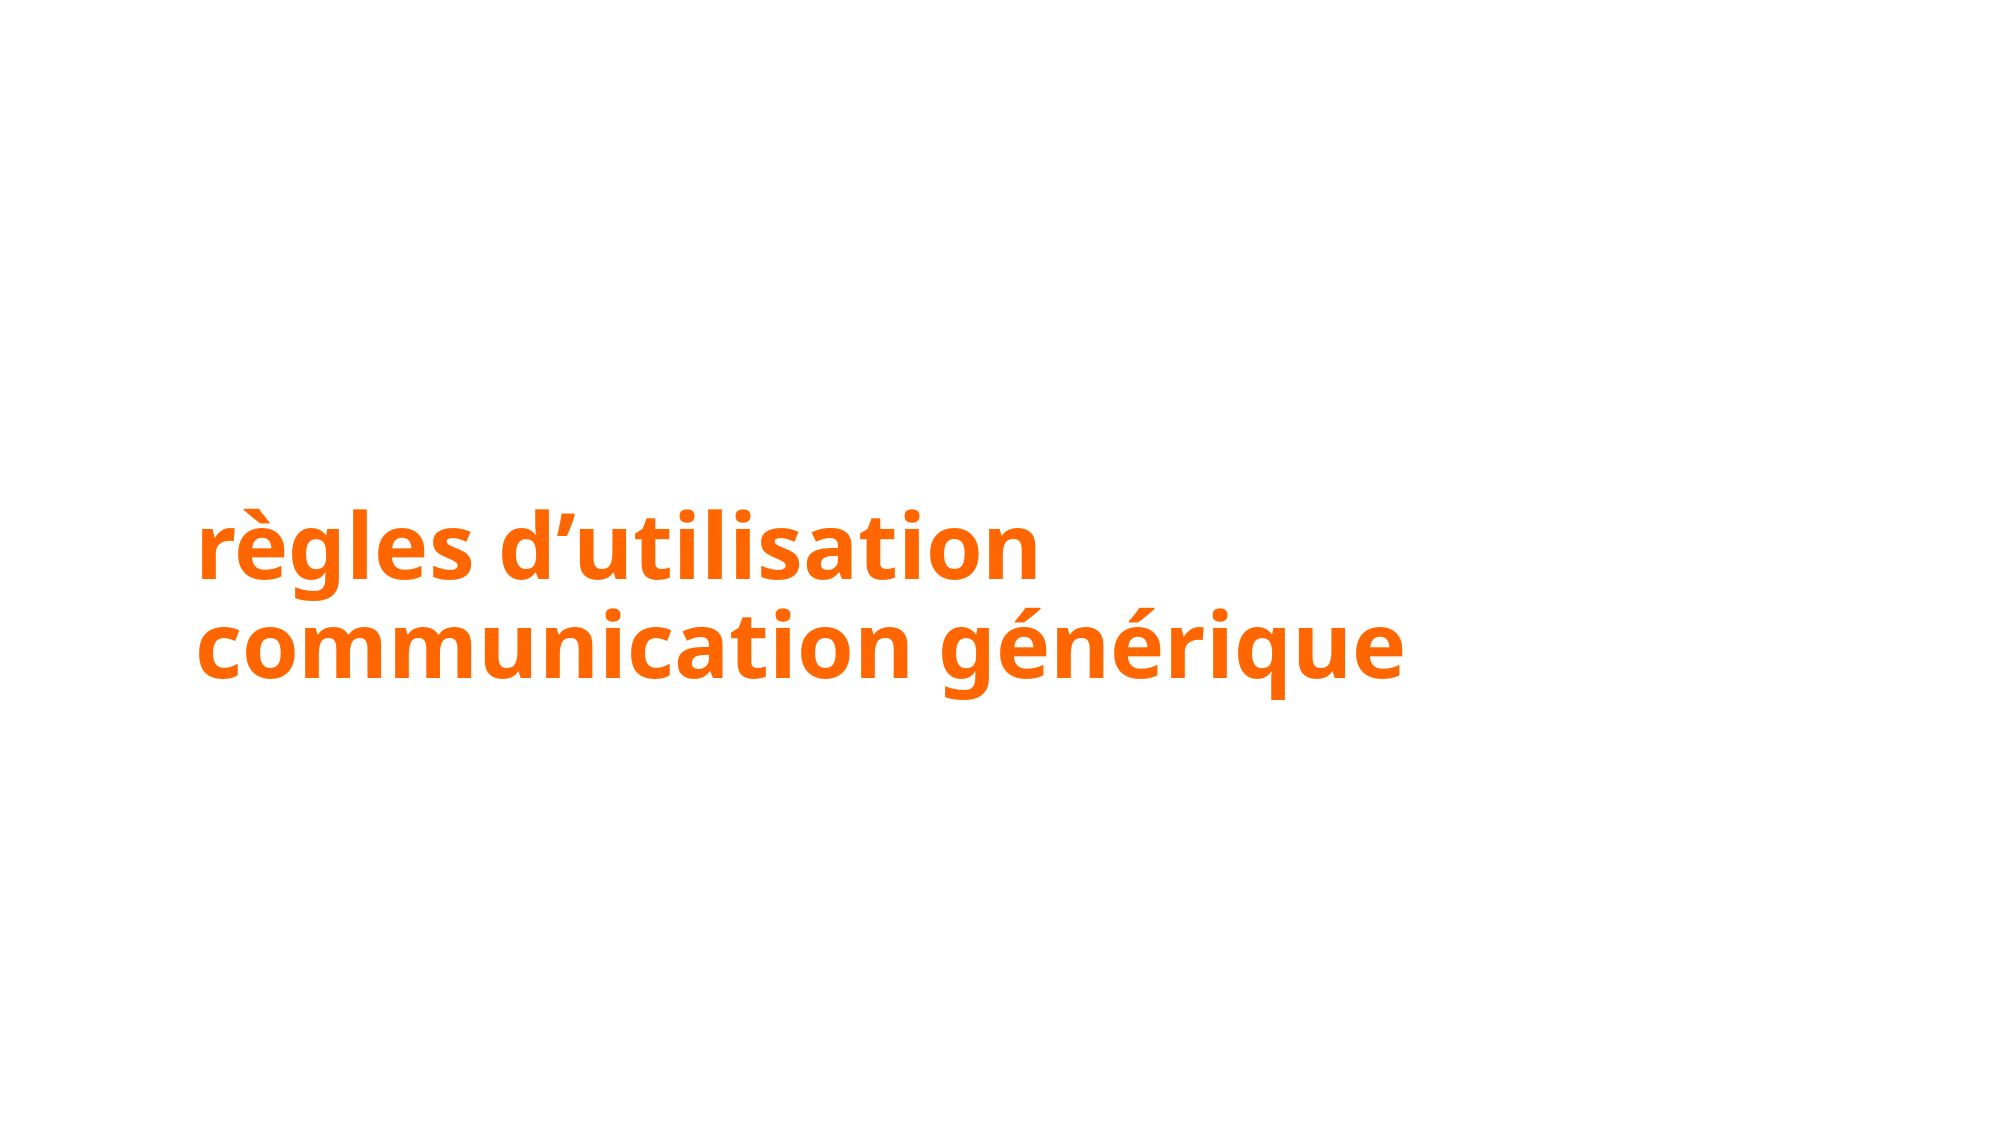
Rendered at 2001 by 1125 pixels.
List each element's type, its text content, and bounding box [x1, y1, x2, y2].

title règles d’utilisation communication générique [179, 314, 1680, 706]
